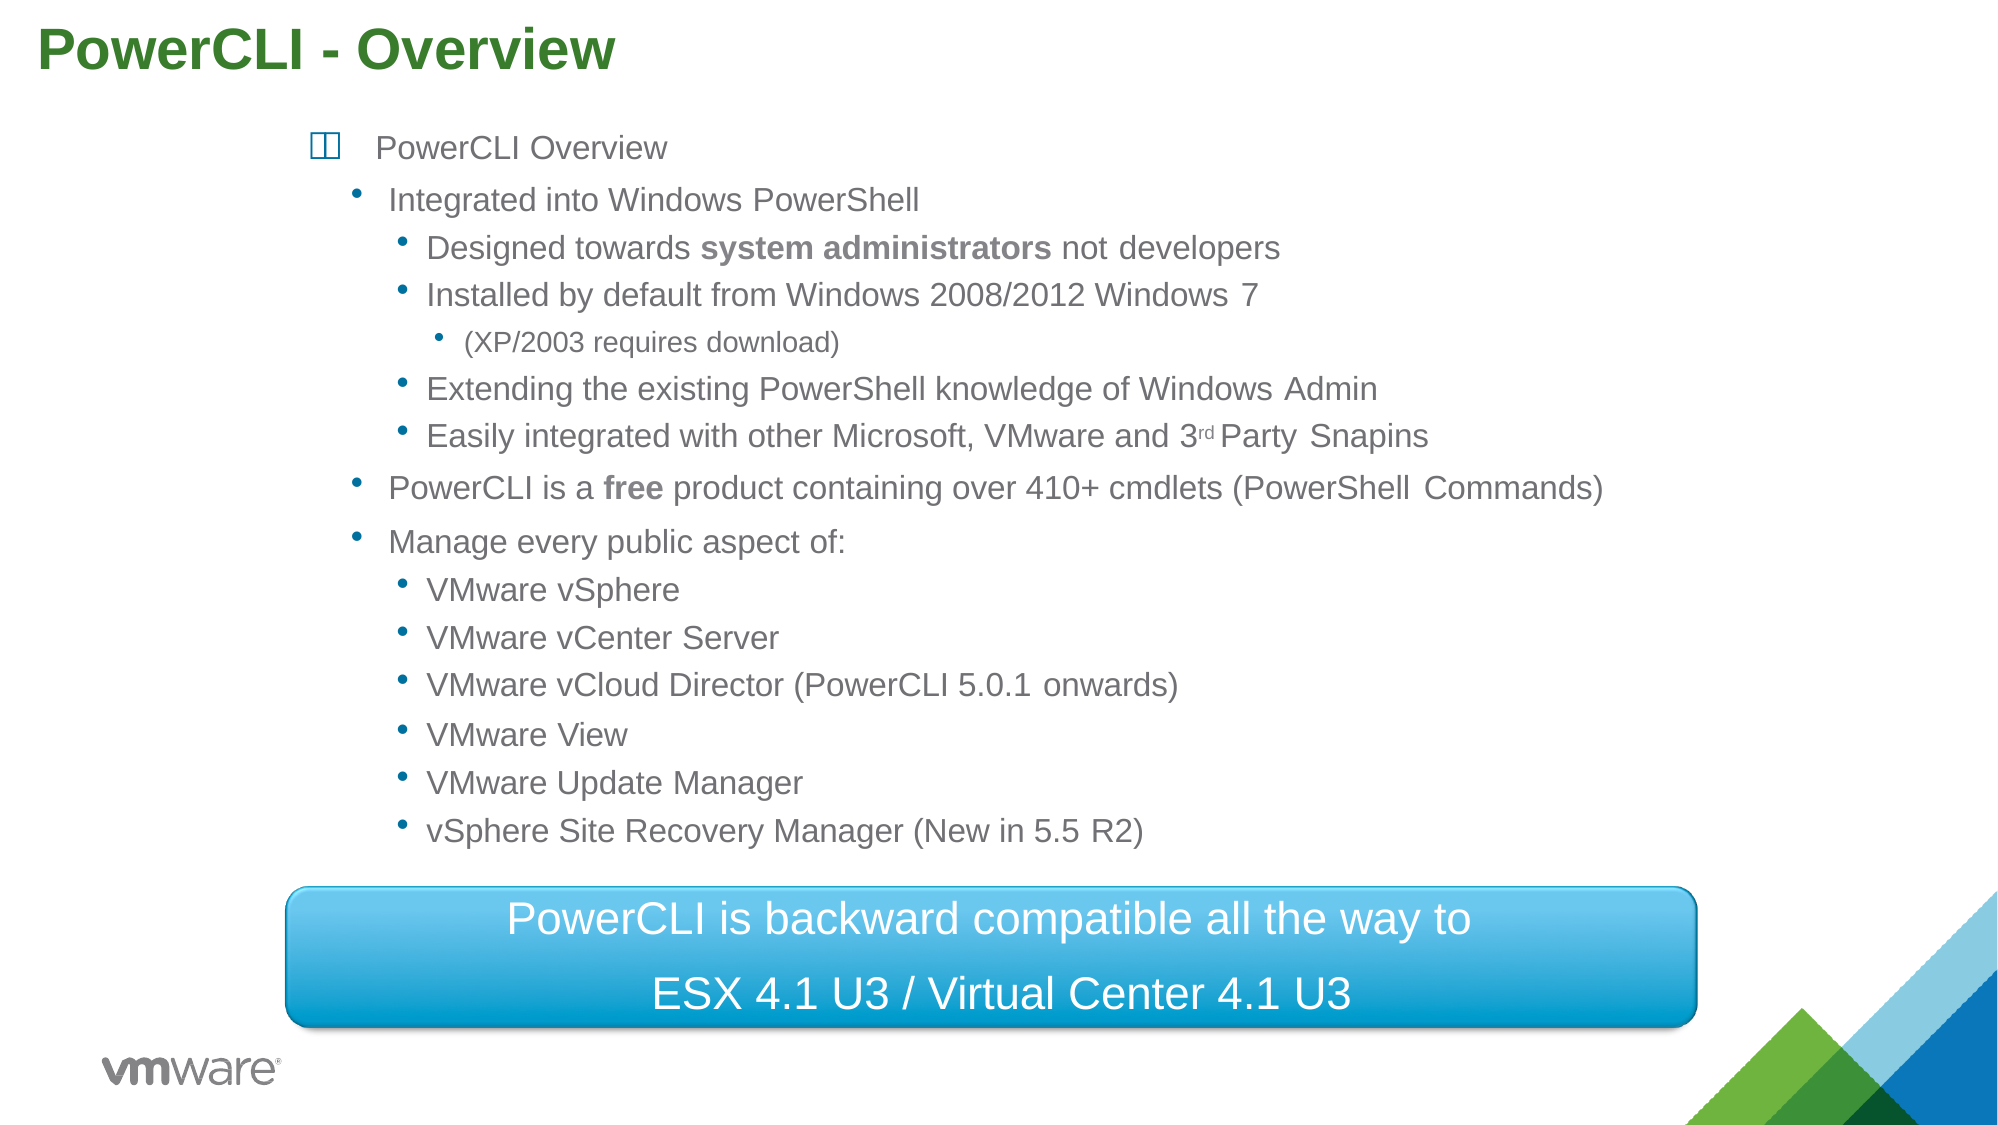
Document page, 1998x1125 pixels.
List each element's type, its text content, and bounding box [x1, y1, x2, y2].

title PowerCLI - Overview [35, 11, 620, 200]
text_box  PowerCLI Overview Integrated into Windows PowerShell Designed towards system administrators not developers Installed by default from Windows 2008/2012 Windows 7 (XP/2003 requires download) Extending the existing PowerShell knowledge of Windows Admin Easily integrated with other Microsoft, VMware and 3rd Party Snapins PowerCLI is a free product containing over 410+ cmdlets (PowerShell Commands) Manage every public aspect of: VMware vSphere VMware vCenter Server VMware vCloud Director (PowerCLI 5.0.1 onwards) VMware View VMware Update Manager vSphere Site Recovery Manager (New in 5.5 R2) PowerCLI is backward compatible all the way to ESX 4.1 U3 / Virtual Center 4.1 U3 [305, 121, 1612, 1019]
picture [1673, 886, 1998, 1125]
text_box [282, 880, 1700, 1040]
